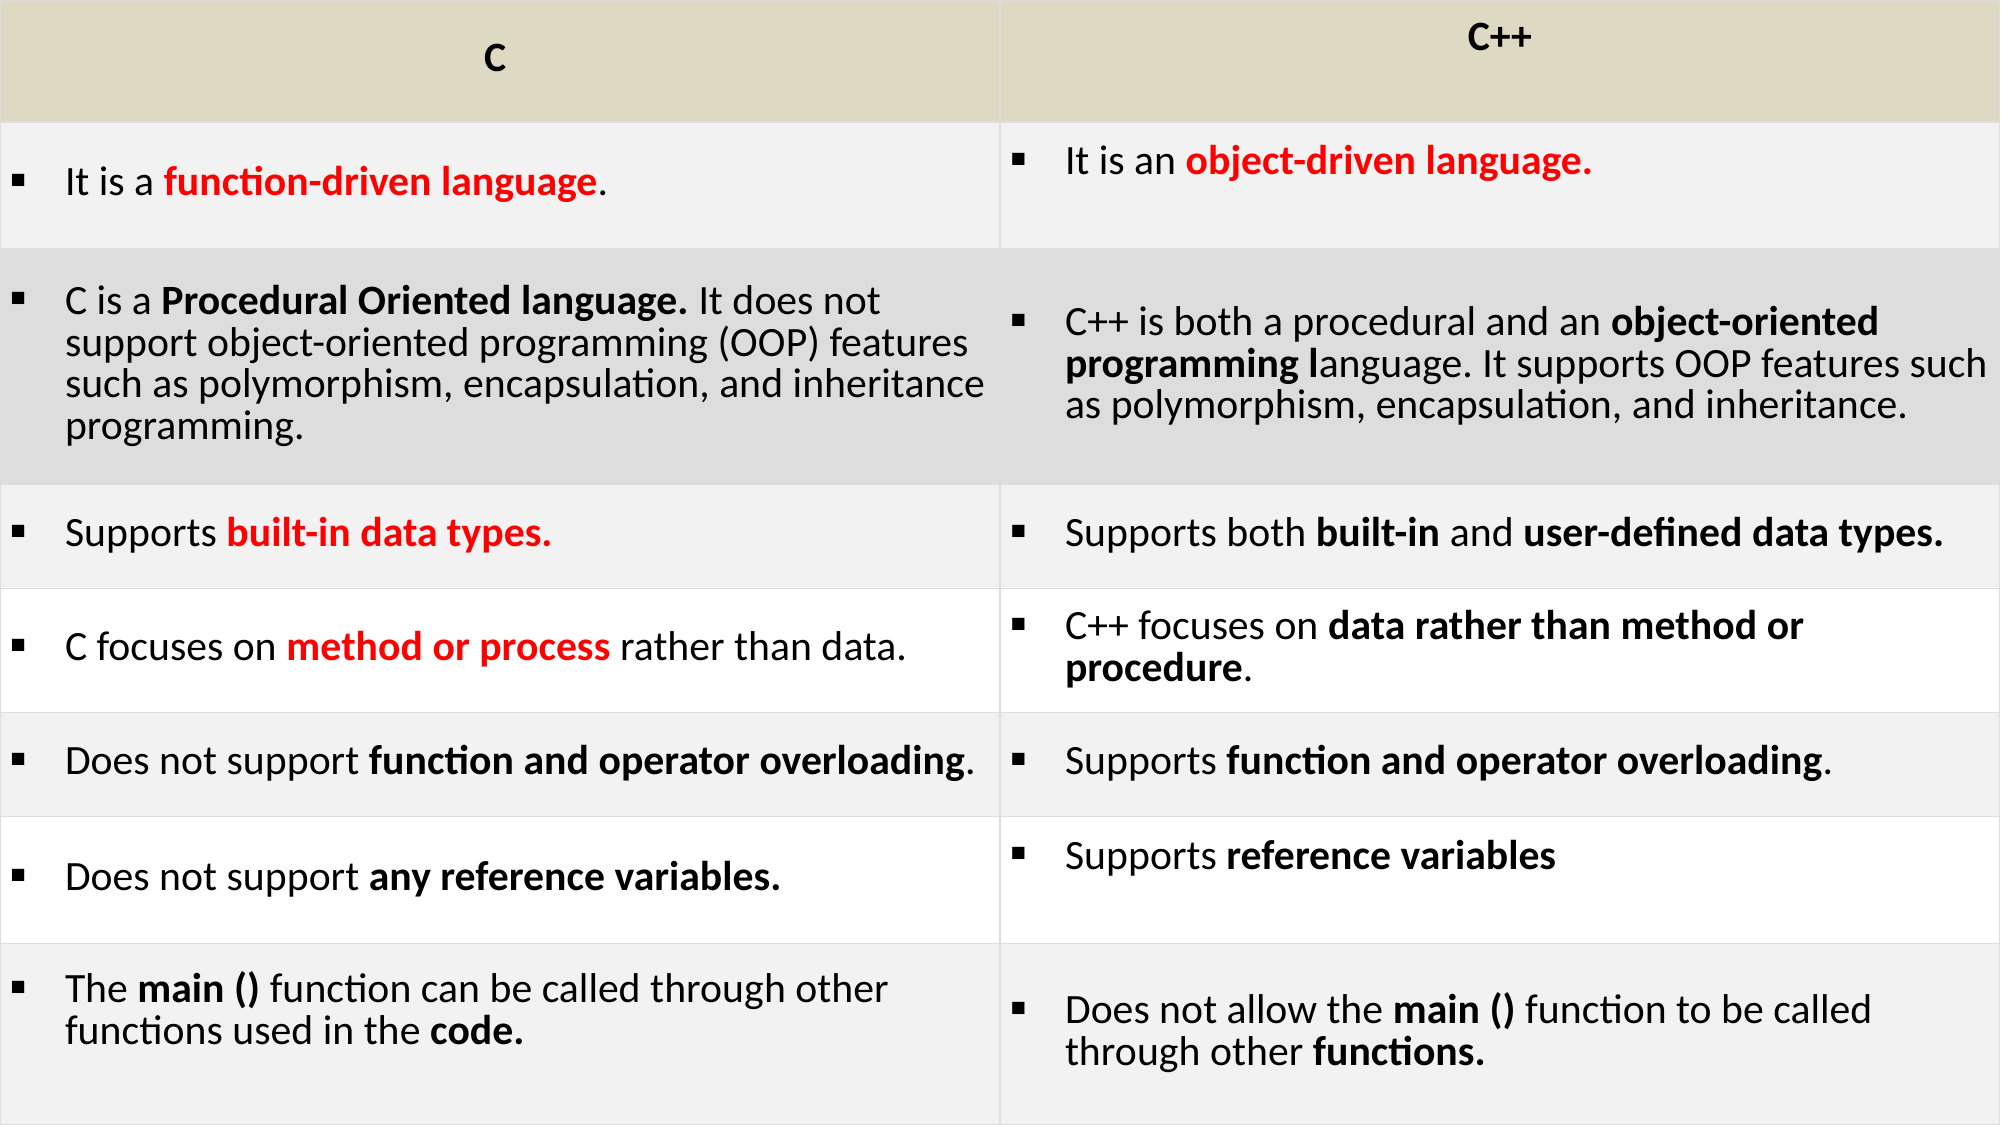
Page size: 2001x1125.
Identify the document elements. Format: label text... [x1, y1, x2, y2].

table_cell Supports both built-in and user-defined data types. [1001, 485, 1999, 588]
table_cell Does not support any reference variables. [1, 817, 999, 943]
table_cell Supports function and operator overloading. [1001, 713, 1999, 816]
table_header C++ [1001, 1, 1999, 121]
table_cell C focuses on method or process rather than data. [1, 589, 999, 712]
table_cell C is a Procedural Oriented language. It does not support object-oriented programming (OOP) features such as polymorphism, encapsulation, and inheritance programming. [1, 250, 999, 484]
table_cell The main () function can be called through other functions used in the code. [1, 944, 999, 1124]
table_cell Does not support function and operator overloading. [1, 713, 999, 816]
table_cell It is a function-driven language. [1, 123, 999, 248]
table_cell It is an object-driven language. [1001, 123, 1999, 248]
table_cell C++ is both a procedural and an object-oriented programming language. It supports OOP features such as polymorphism, encapsulation, and inheritance. [1001, 250, 1999, 484]
table_header C [1, 1, 999, 121]
table_cell Supports built-in data types. [1, 485, 999, 588]
table_cell Supports reference variables [1001, 817, 1999, 943]
table_cell C++ focuses on data rather than method or procedure. [1001, 589, 1999, 712]
table_cell Does not allow the main () function to be called through other functions. [1001, 944, 1999, 1124]
